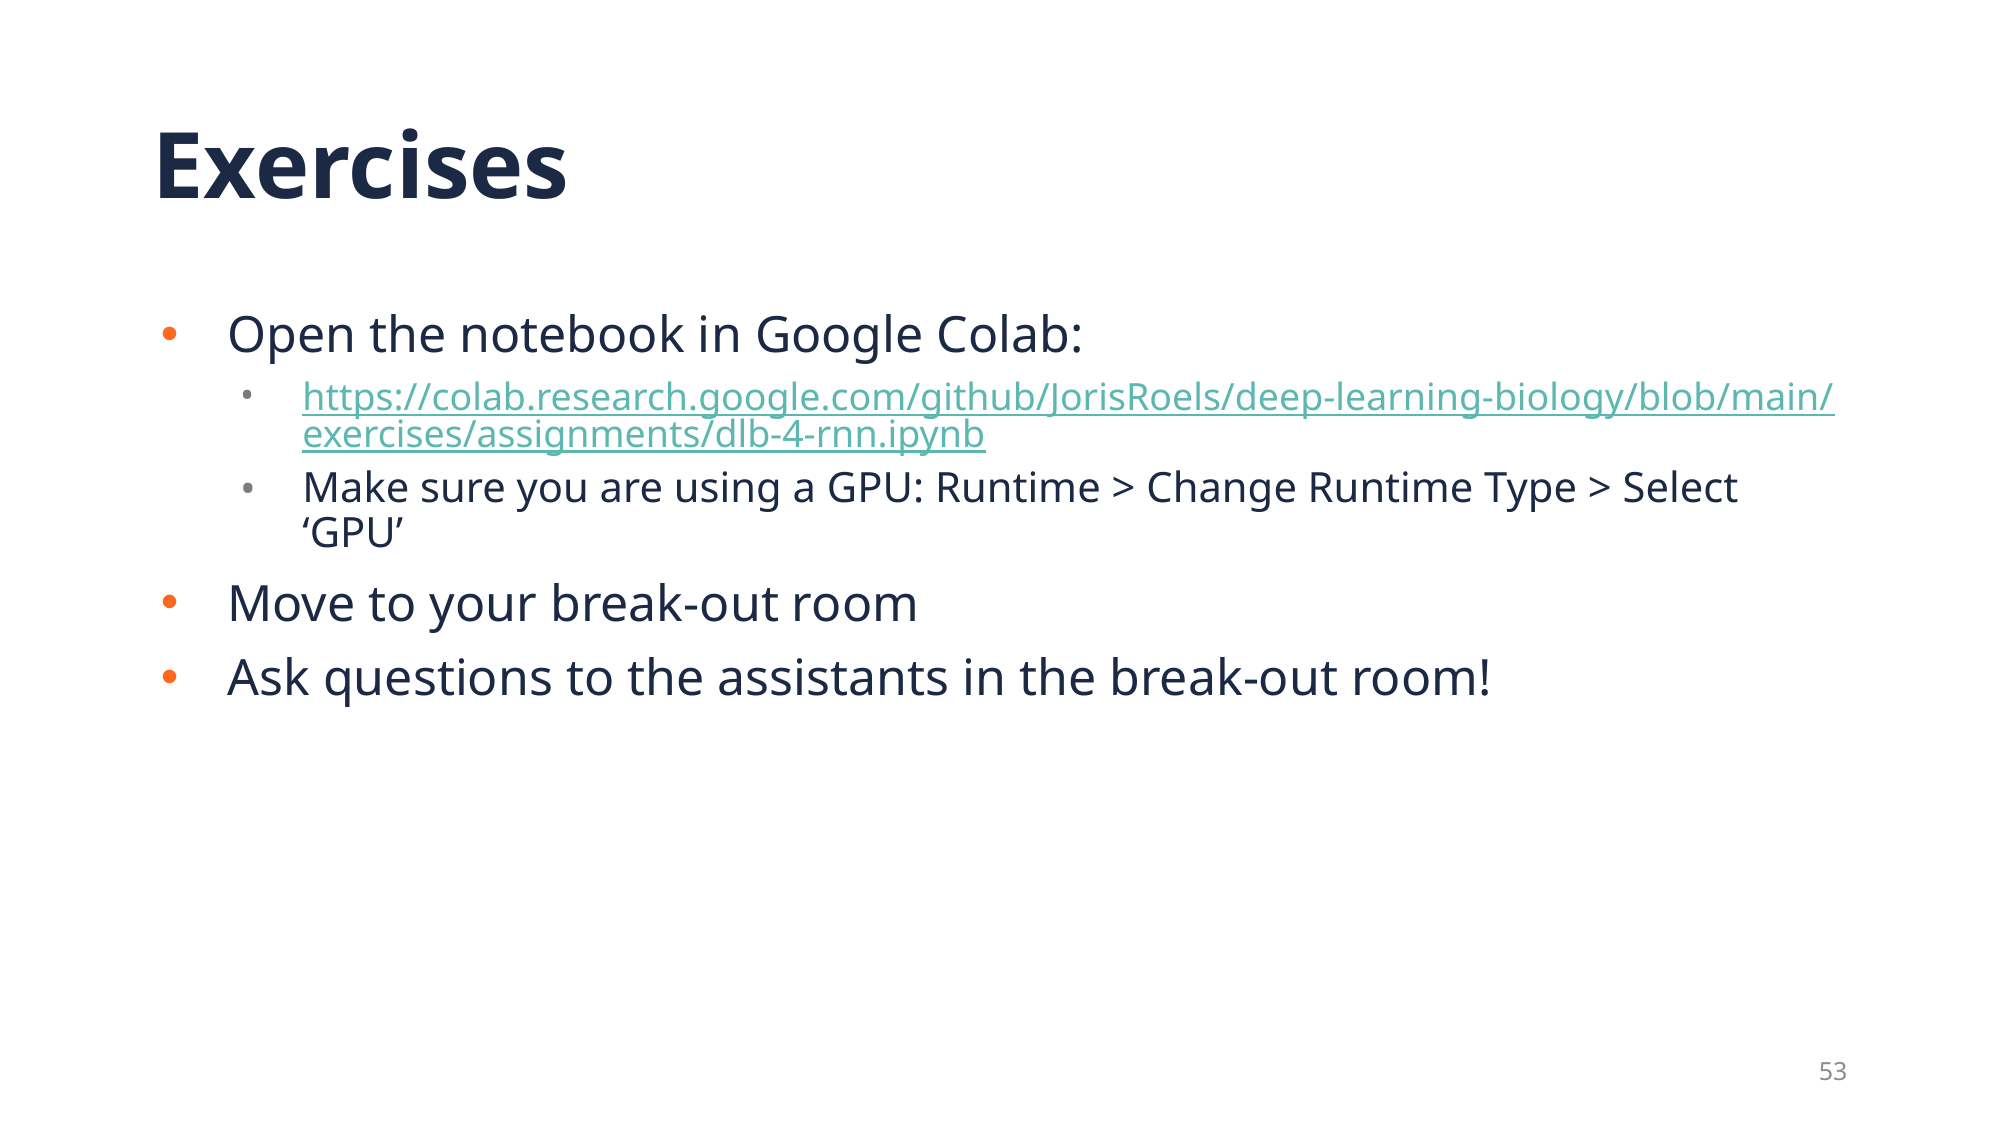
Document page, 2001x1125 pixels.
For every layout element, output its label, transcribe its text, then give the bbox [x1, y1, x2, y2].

title Exercises [137, 59, 1863, 278]
list Open the notebook in Google Colab: https://colab.research.google.com/github/JorisRoels/deep-learning-biology/blob/main/exercises/assignments/dlb-4-rnn.ipynb Make sure you are using a GPU: Runtime > Change Runtime Type > Select ‘GPU’ Move to your break-out room Ask questions to the assistants in the break-out room! [137, 302, 1863, 1004]
slide_number 53 [1412, 1042, 1863, 1103]
